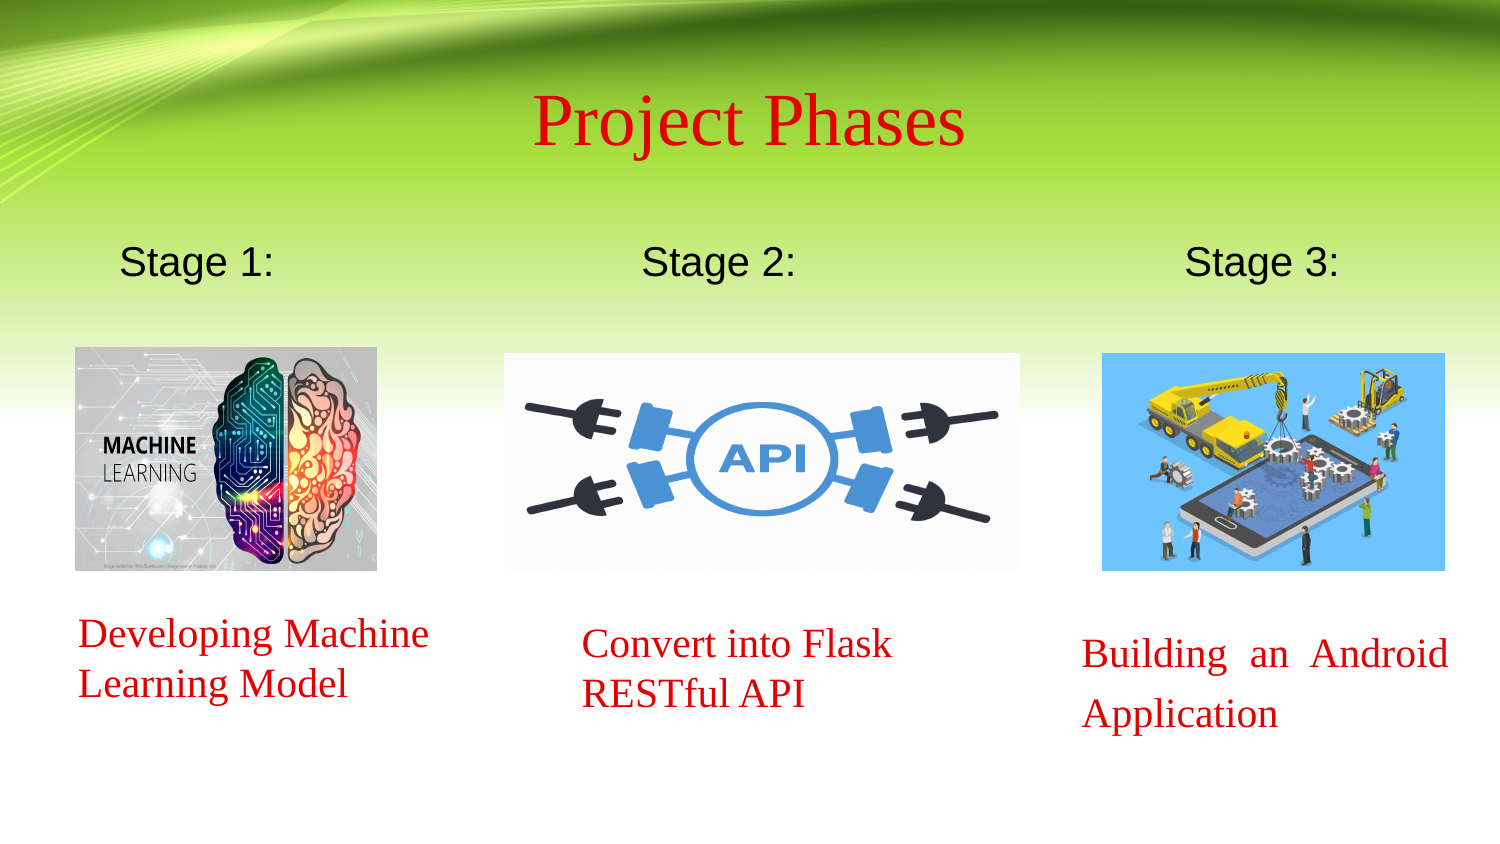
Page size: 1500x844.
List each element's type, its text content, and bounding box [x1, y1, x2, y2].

text_box Convert into Flask RESTful API [566, 608, 944, 773]
picture [0, 0, 1500, 844]
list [1102, 353, 1445, 571]
text_box Developing Machine Learning Model [63, 598, 505, 764]
text_box [431, 299, 993, 545]
text_box Building an Android Application [1066, 608, 1464, 755]
text_box Stage 1: [104, 227, 394, 292]
text_box Stage 3: [1169, 227, 1408, 293]
text_box Stage 2: [603, 227, 881, 293]
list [74, 347, 377, 571]
title Project Phases [74, 59, 1426, 173]
